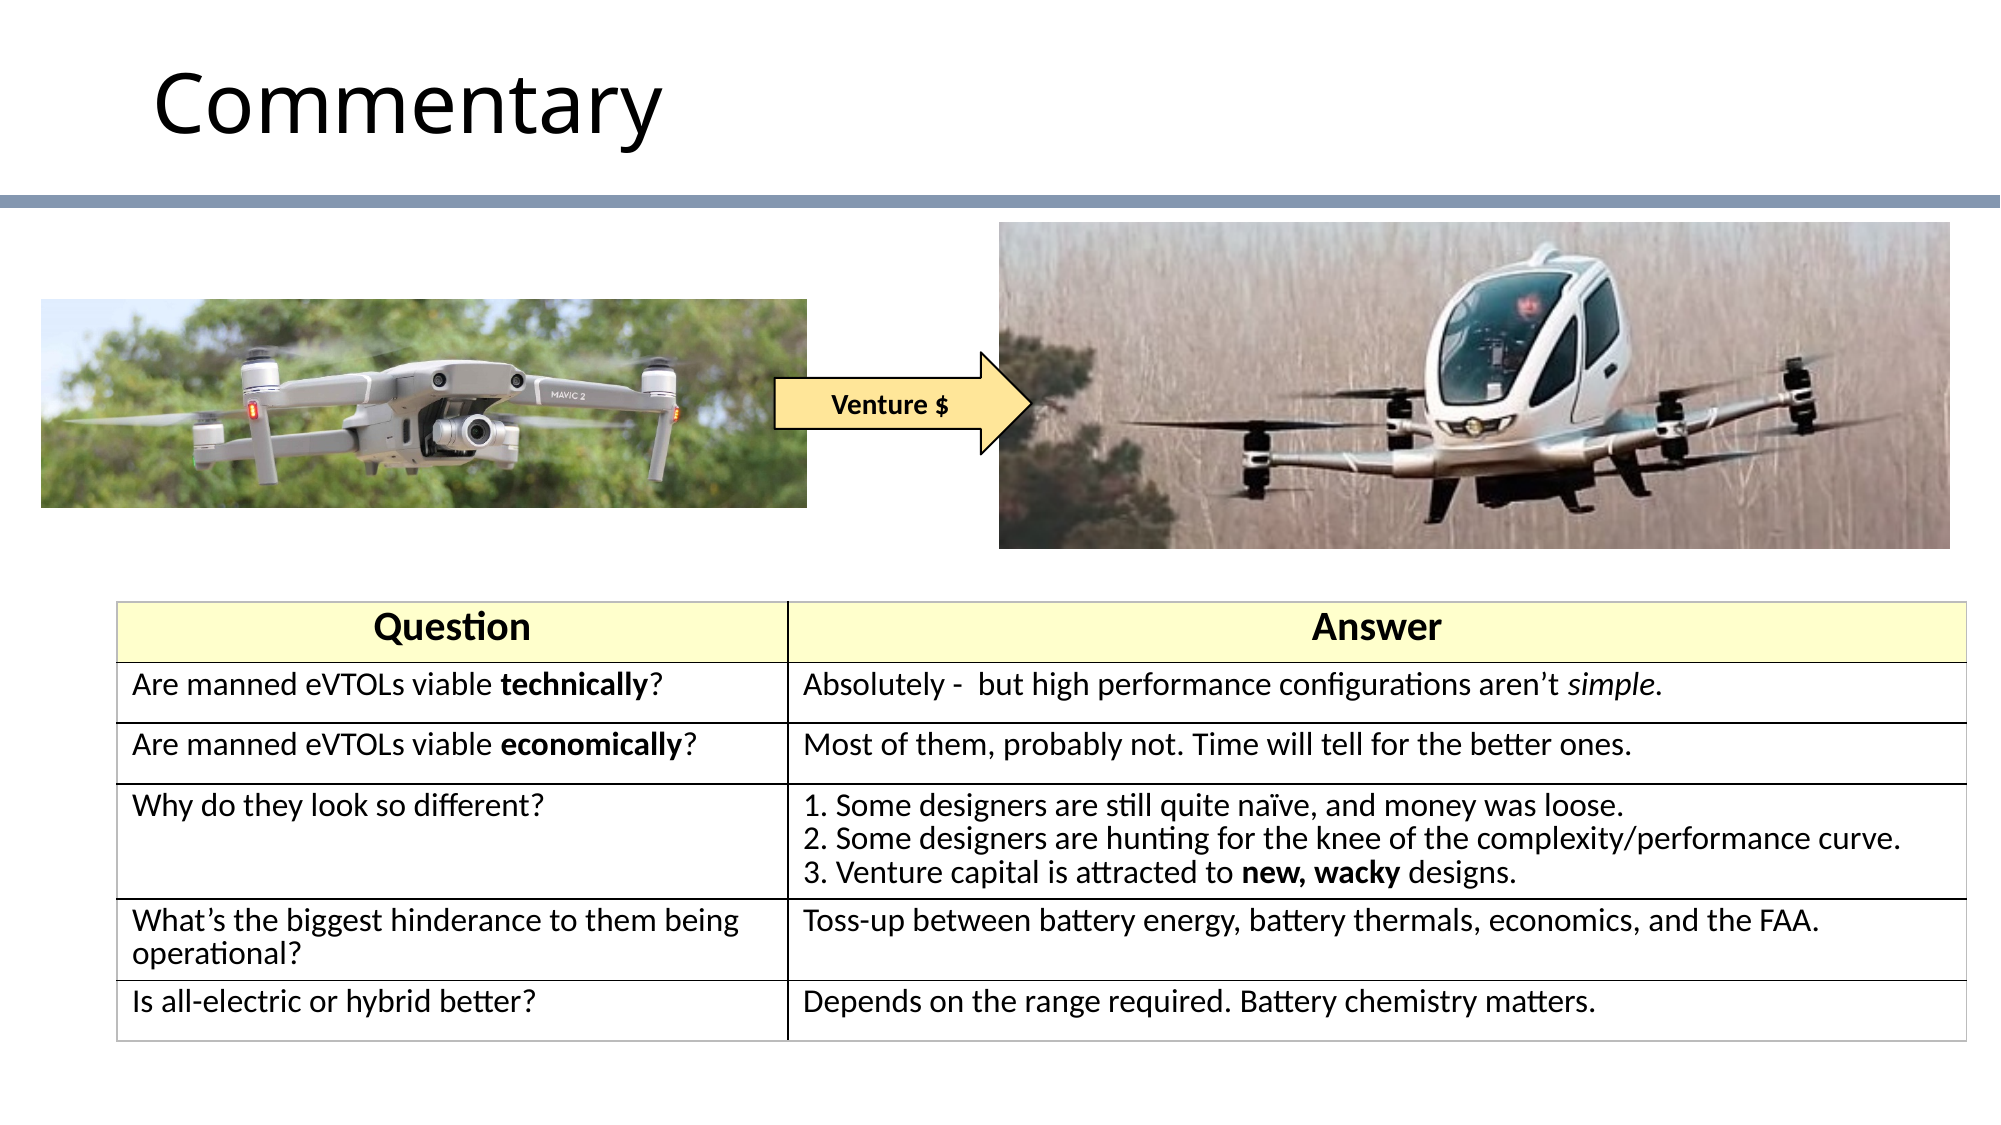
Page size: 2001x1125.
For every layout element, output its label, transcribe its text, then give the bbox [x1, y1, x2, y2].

table_cell Are manned eVTOLs viable technically? [118, 663, 787, 722]
table_cell 1. Some designers are still quite naïve, and money was loose. 2. Some designers are hunting for the knee of the complexity/performance curve. 3. Venture capital is attracted to new, wacky designs. [789, 785, 1966, 898]
picture [999, 222, 1950, 549]
table_cell Are manned eVTOLs viable economically? [118, 724, 787, 783]
text_box Venture $ [807, 352, 999, 455]
table_cell What’s the biggest hinderance to them being operational? [118, 900, 787, 980]
table_cell Toss-up between battery energy, battery thermals, economics, and the FAA. [789, 900, 1966, 980]
table_header Question [118, 603, 787, 662]
table_cell Absolutely - but high performance configurations aren’t simple. [789, 663, 1966, 722]
table_cell Depends on the range required. Battery chemistry matters. [789, 981, 1966, 1040]
table_cell Is all-electric or hybrid better? [118, 981, 787, 1040]
title Commentary [137, 29, 1863, 185]
table_header Answer [789, 603, 1966, 662]
table_cell Why do they look so different? [118, 785, 787, 898]
table_cell Most of them, probably not. Time will tell for the better ones. [789, 724, 1966, 783]
picture [41, 299, 807, 508]
